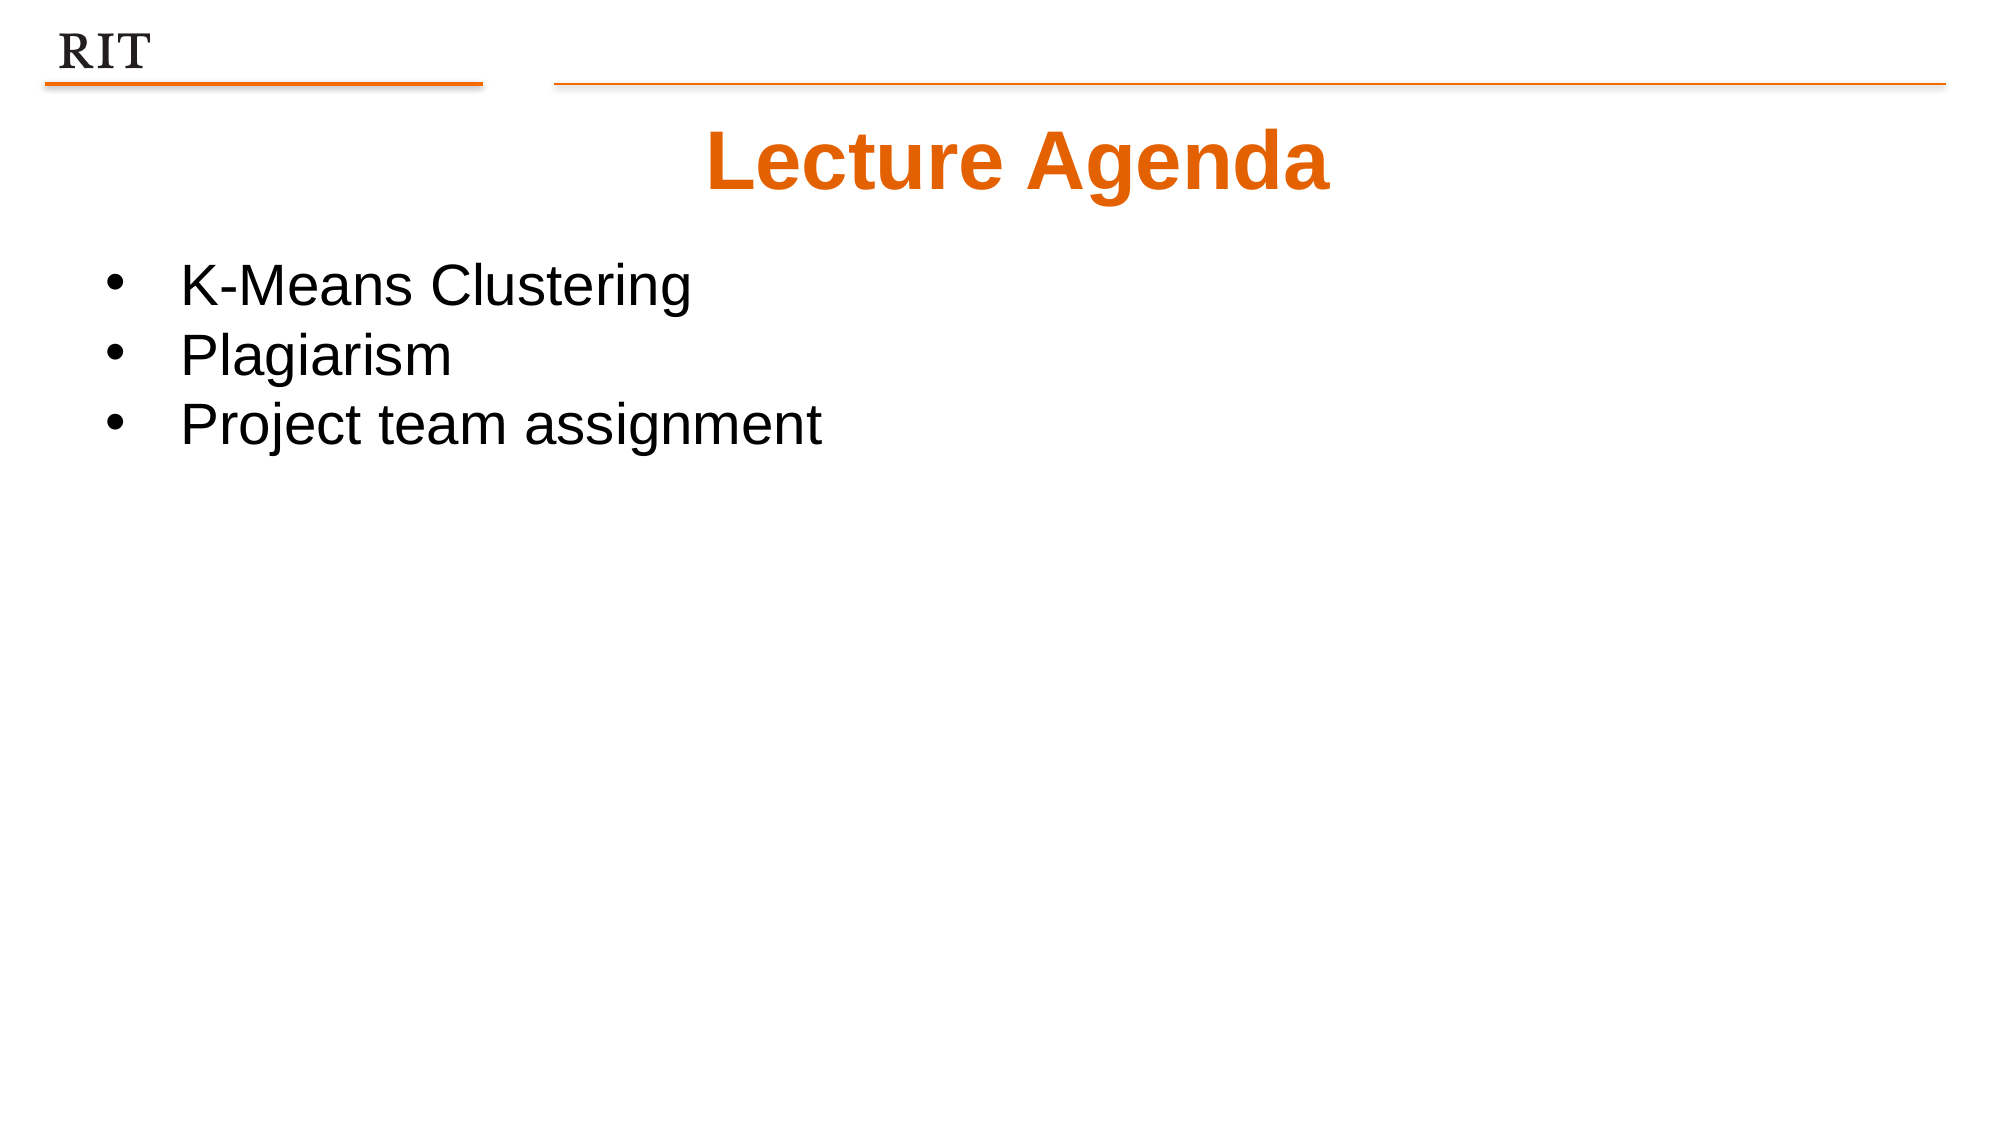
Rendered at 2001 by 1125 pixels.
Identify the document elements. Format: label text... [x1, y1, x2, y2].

title Lecture Agenda [117, 114, 1918, 198]
text_box K-Means Clustering Plagiarism Project team assignment [85, 226, 1936, 912]
